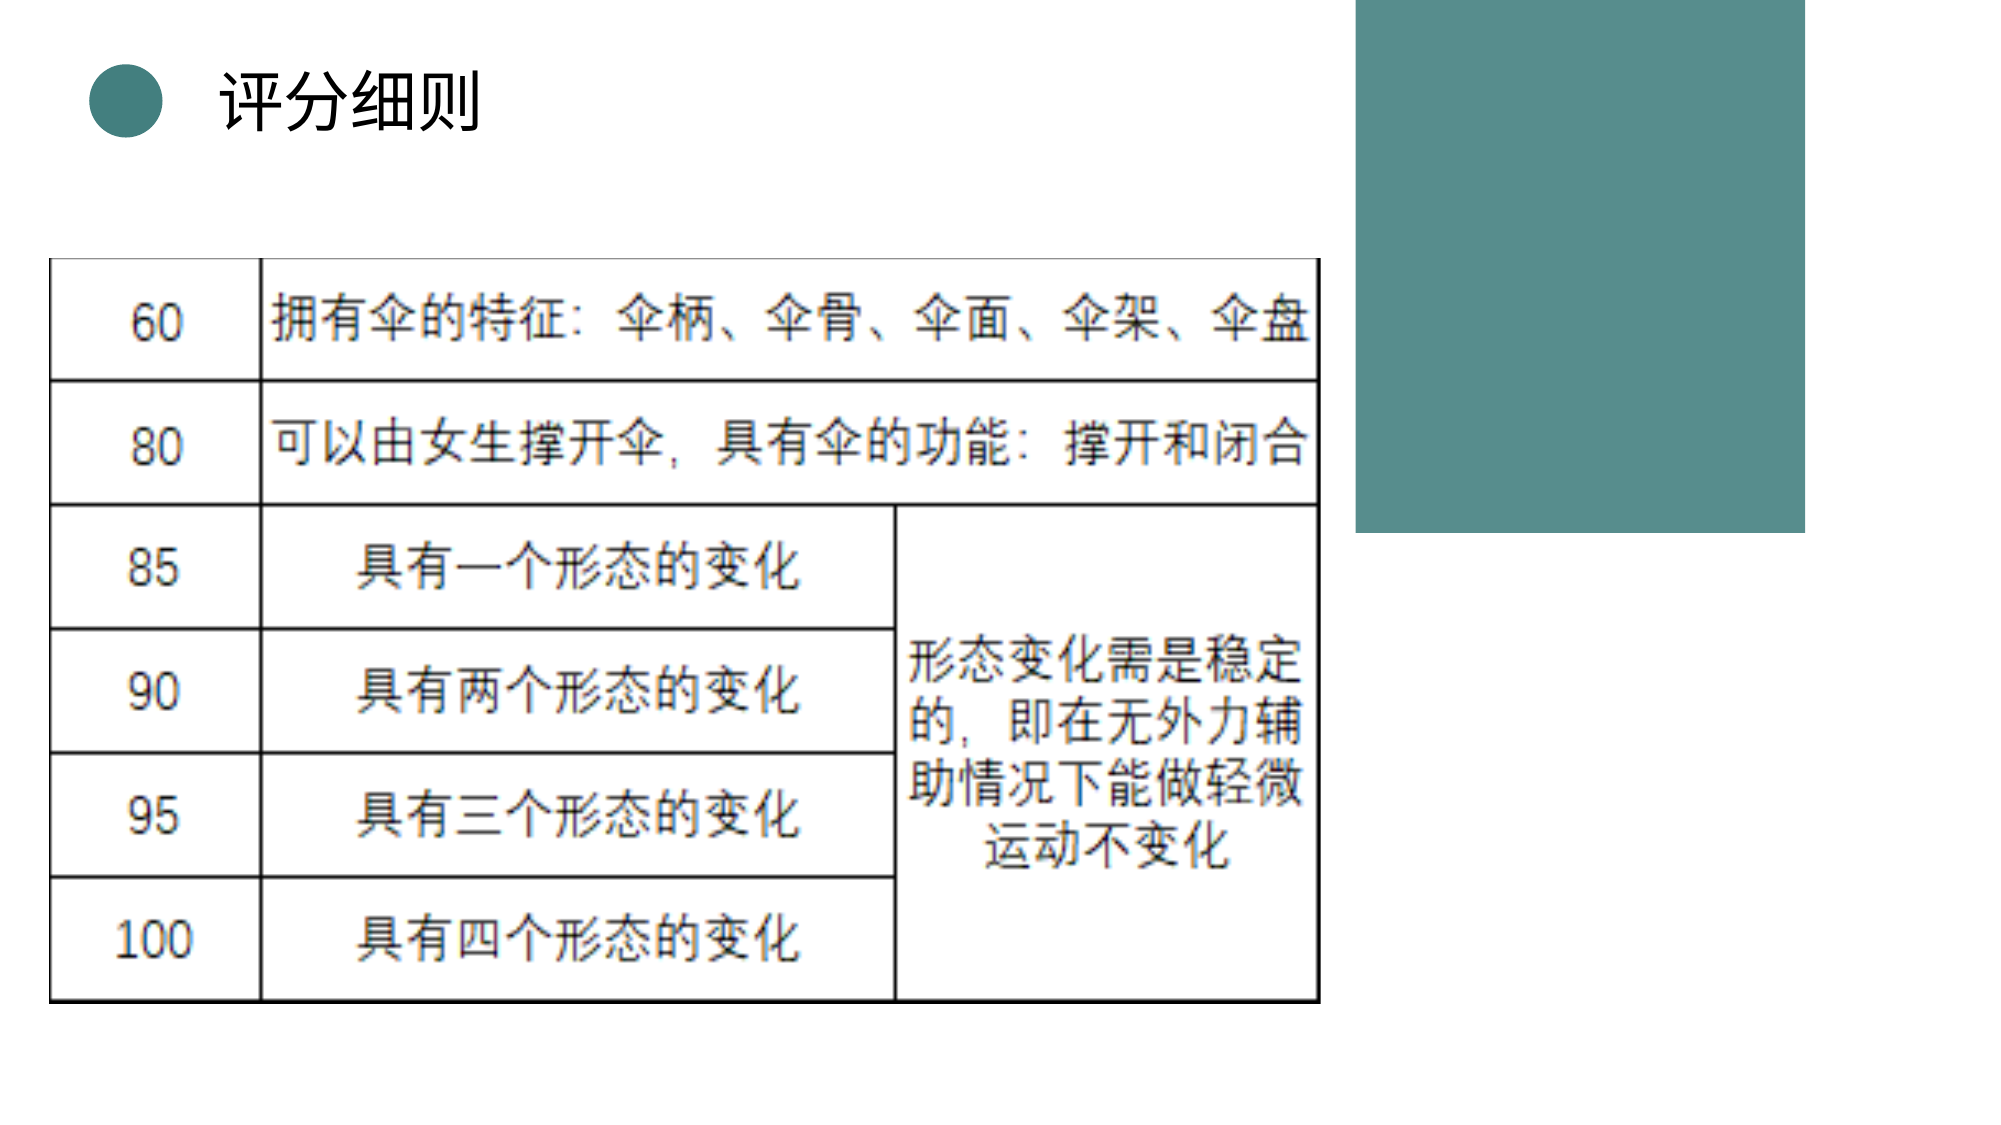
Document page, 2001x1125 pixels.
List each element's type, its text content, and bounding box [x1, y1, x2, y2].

text_box [1355, 0, 1806, 534]
picture [49, 258, 1321, 1004]
text_box [88, 63, 164, 139]
text_box 评分细则 [202, 52, 791, 148]
